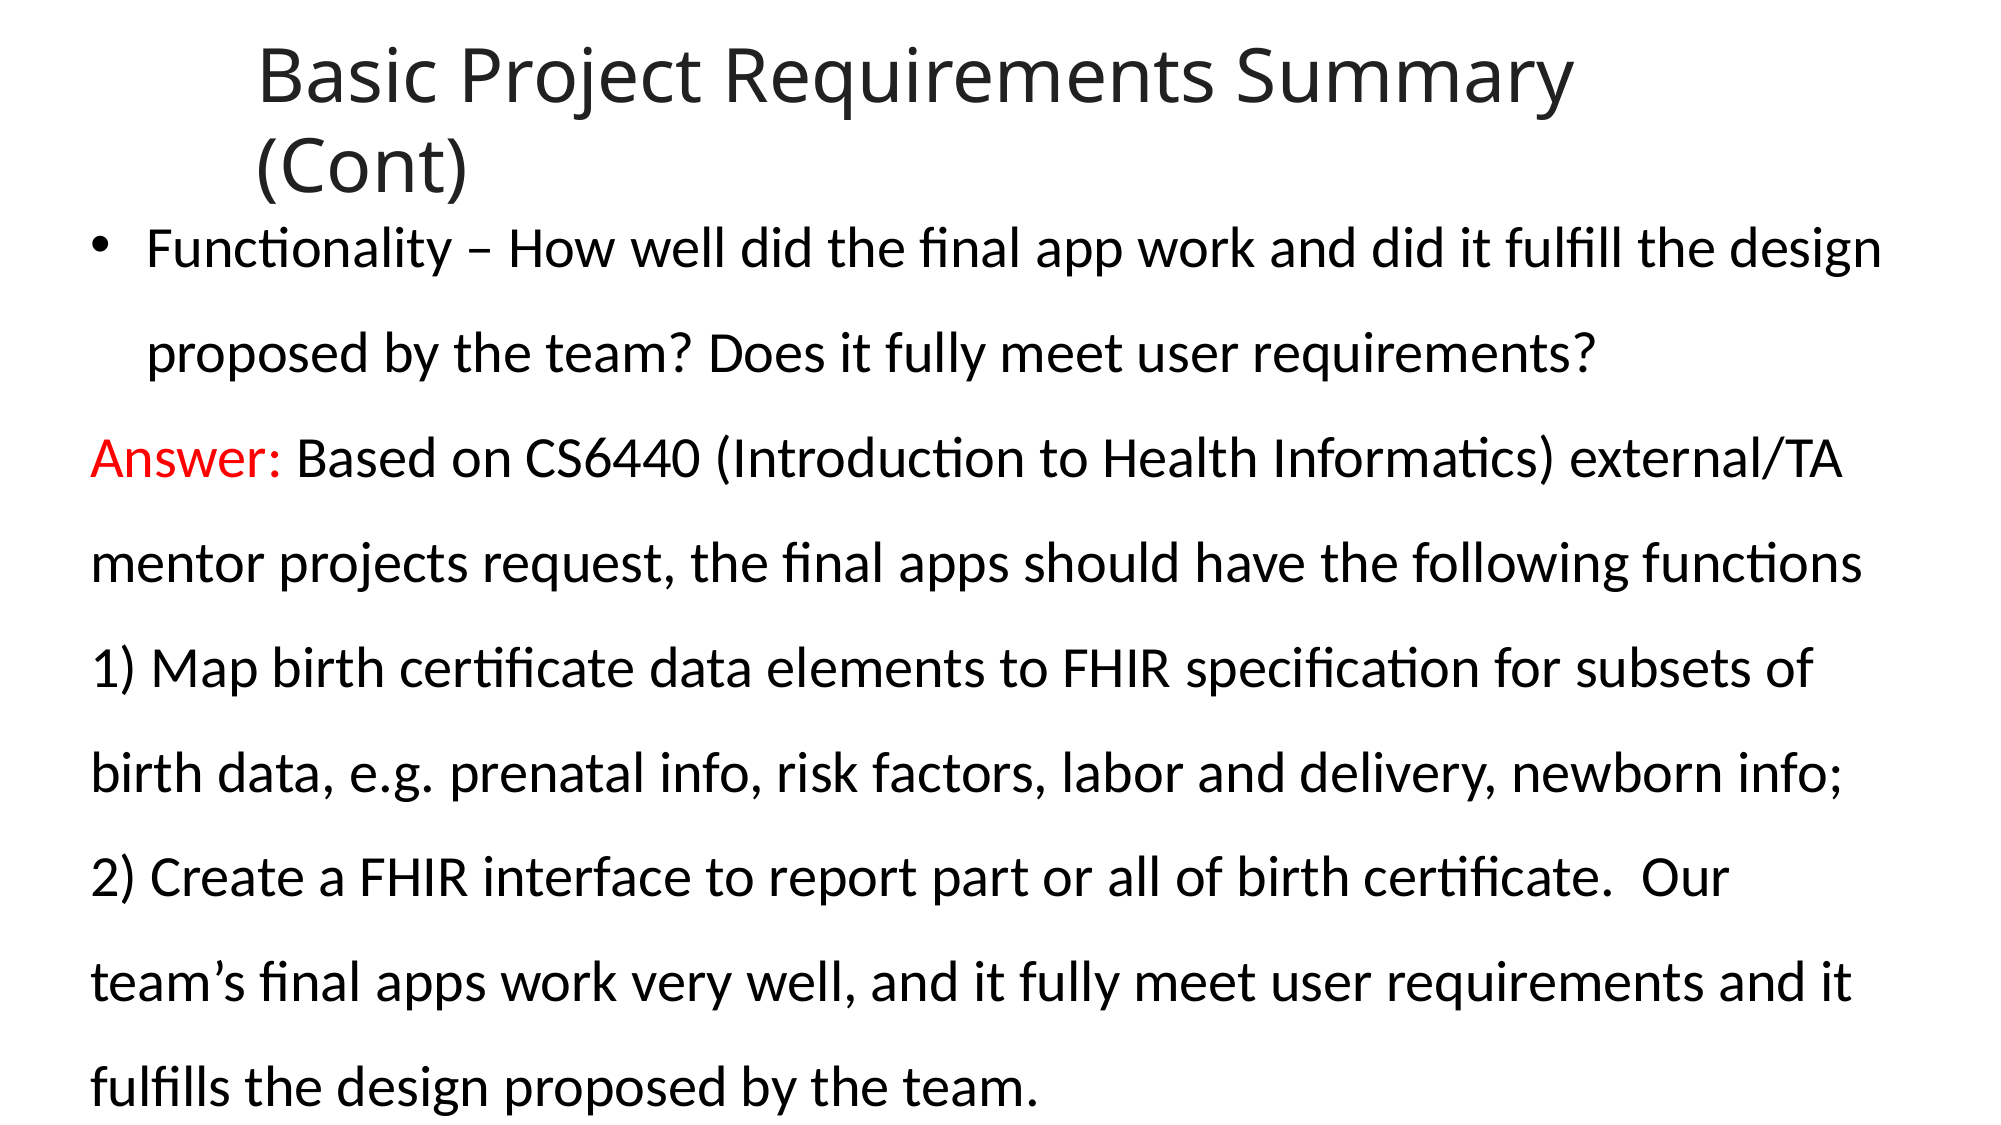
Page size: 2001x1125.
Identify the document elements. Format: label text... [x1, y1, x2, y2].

text_box Basic Project Requirements Summary (Cont) [256, 27, 1760, 166]
text_box Functionality – How well did the final app work and did it fulfill the design proposed by the team? Does it fully meet user requirements? Answer: Based on CS6440 (Introduction to Health Informatics) external/TA mentor projects request, the final apps should have the following functions 1) Map birth certificate data elements to FHIR specification for subsets of birth data, e.g. prenatal info, risk factors, labor and delivery, newborn info; 2) Create a FHIR interface to report part or all of birth certificate. Our team’s final apps work very well, and it fully meet user requirements and it fulfills the design proposed by the team. [75, 166, 1907, 1125]
